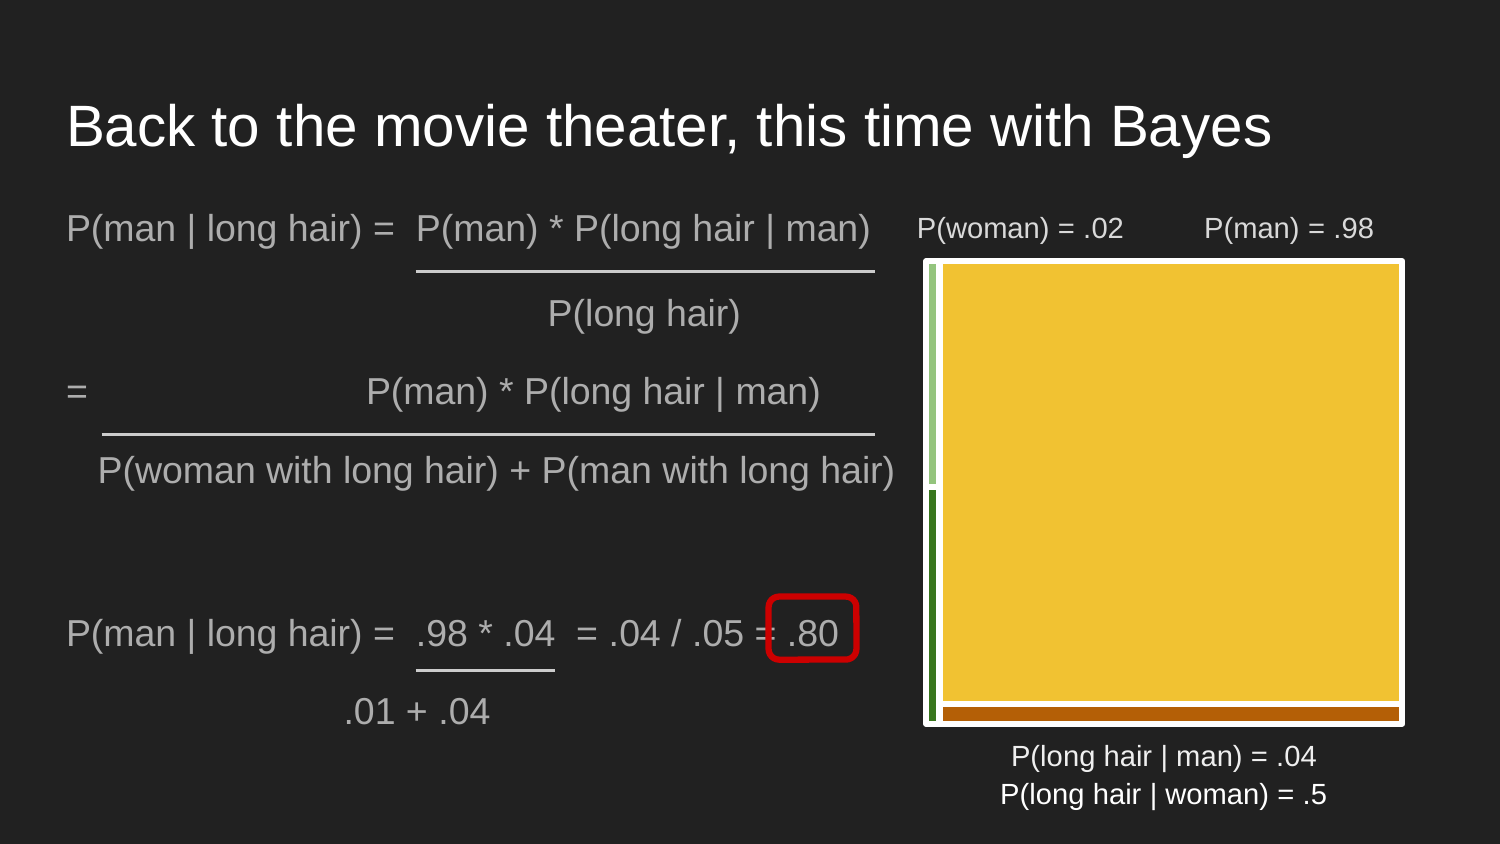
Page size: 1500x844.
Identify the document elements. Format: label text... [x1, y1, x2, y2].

text_box [940, 261, 1403, 704]
text_box P(woman) = .02 [916, 194, 1139, 269]
text_box [926, 487, 940, 724]
text_box [768, 596, 857, 660]
title Back to the movie theater, this time with Bayes [51, 72, 1449, 167]
text_box P(man) = .98 [1159, 194, 1419, 269]
text_box [926, 269, 940, 487]
text_box P(long hair | man) = .04 [926, 724, 1403, 759]
list P(man | long hair) = P(man) * P(long hair | man) P(long hair) = P(man) * P(long hair | man) P(woman with long hair) + P(man with long hair) P(man | long hair) = .98 * .04 = .04 / .05 = .80 .01 + .04 [51, 189, 916, 750]
text_box [940, 704, 1403, 724]
text_box P(long hair | woman) = .5 [915, 759, 1412, 834]
